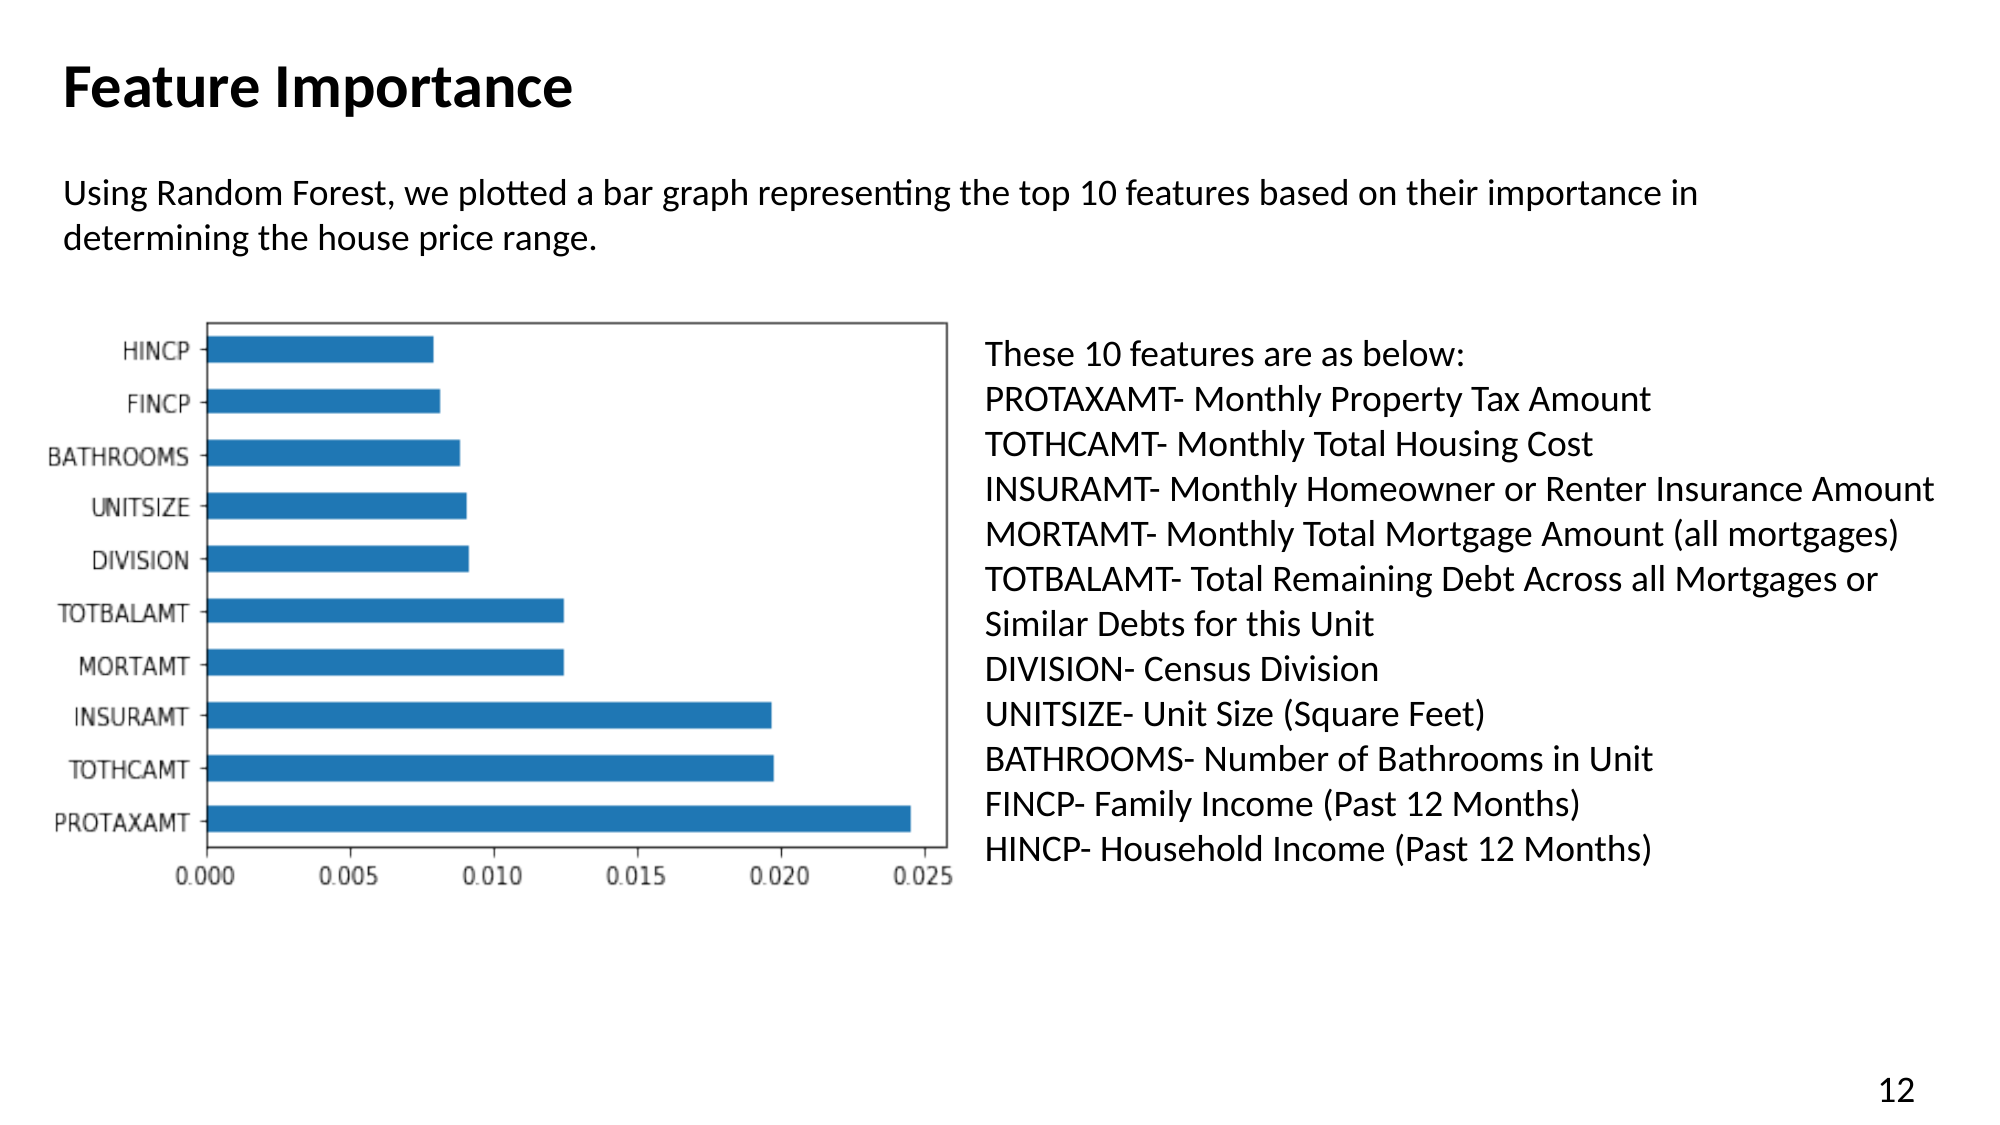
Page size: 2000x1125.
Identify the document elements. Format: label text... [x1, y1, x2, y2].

list Using Random Forest, we plotted a bar graph representing the top 10 features based on their importance in determining the house price range. [48, 160, 1822, 287]
title Feature Importance [48, 37, 1967, 126]
slide_number 12 [1862, 1057, 1967, 1118]
picture [32, 308, 971, 905]
text_box These 10 features are as below: PROTAXAMT- Monthly Property Tax Amount TOTHCAMT- Monthly Total Housing Cost INSURAMT- Monthly Homeowner or Renter Insurance Amount MORTAMT- Monthly Total Mortgage Amount (all mortgages) TOTBALAMT- Total Remaining Debt Across all Mortgages or Similar Debts for this Unit DIVISION- Census Division UNITSIZE- Unit Size (Square Feet) BATHROOMS- Number of Bathrooms in Unit FINCP- Family Income (Past 12 Months) HINCP- Household Income (Past 12 Months) [974, 322, 1967, 877]
